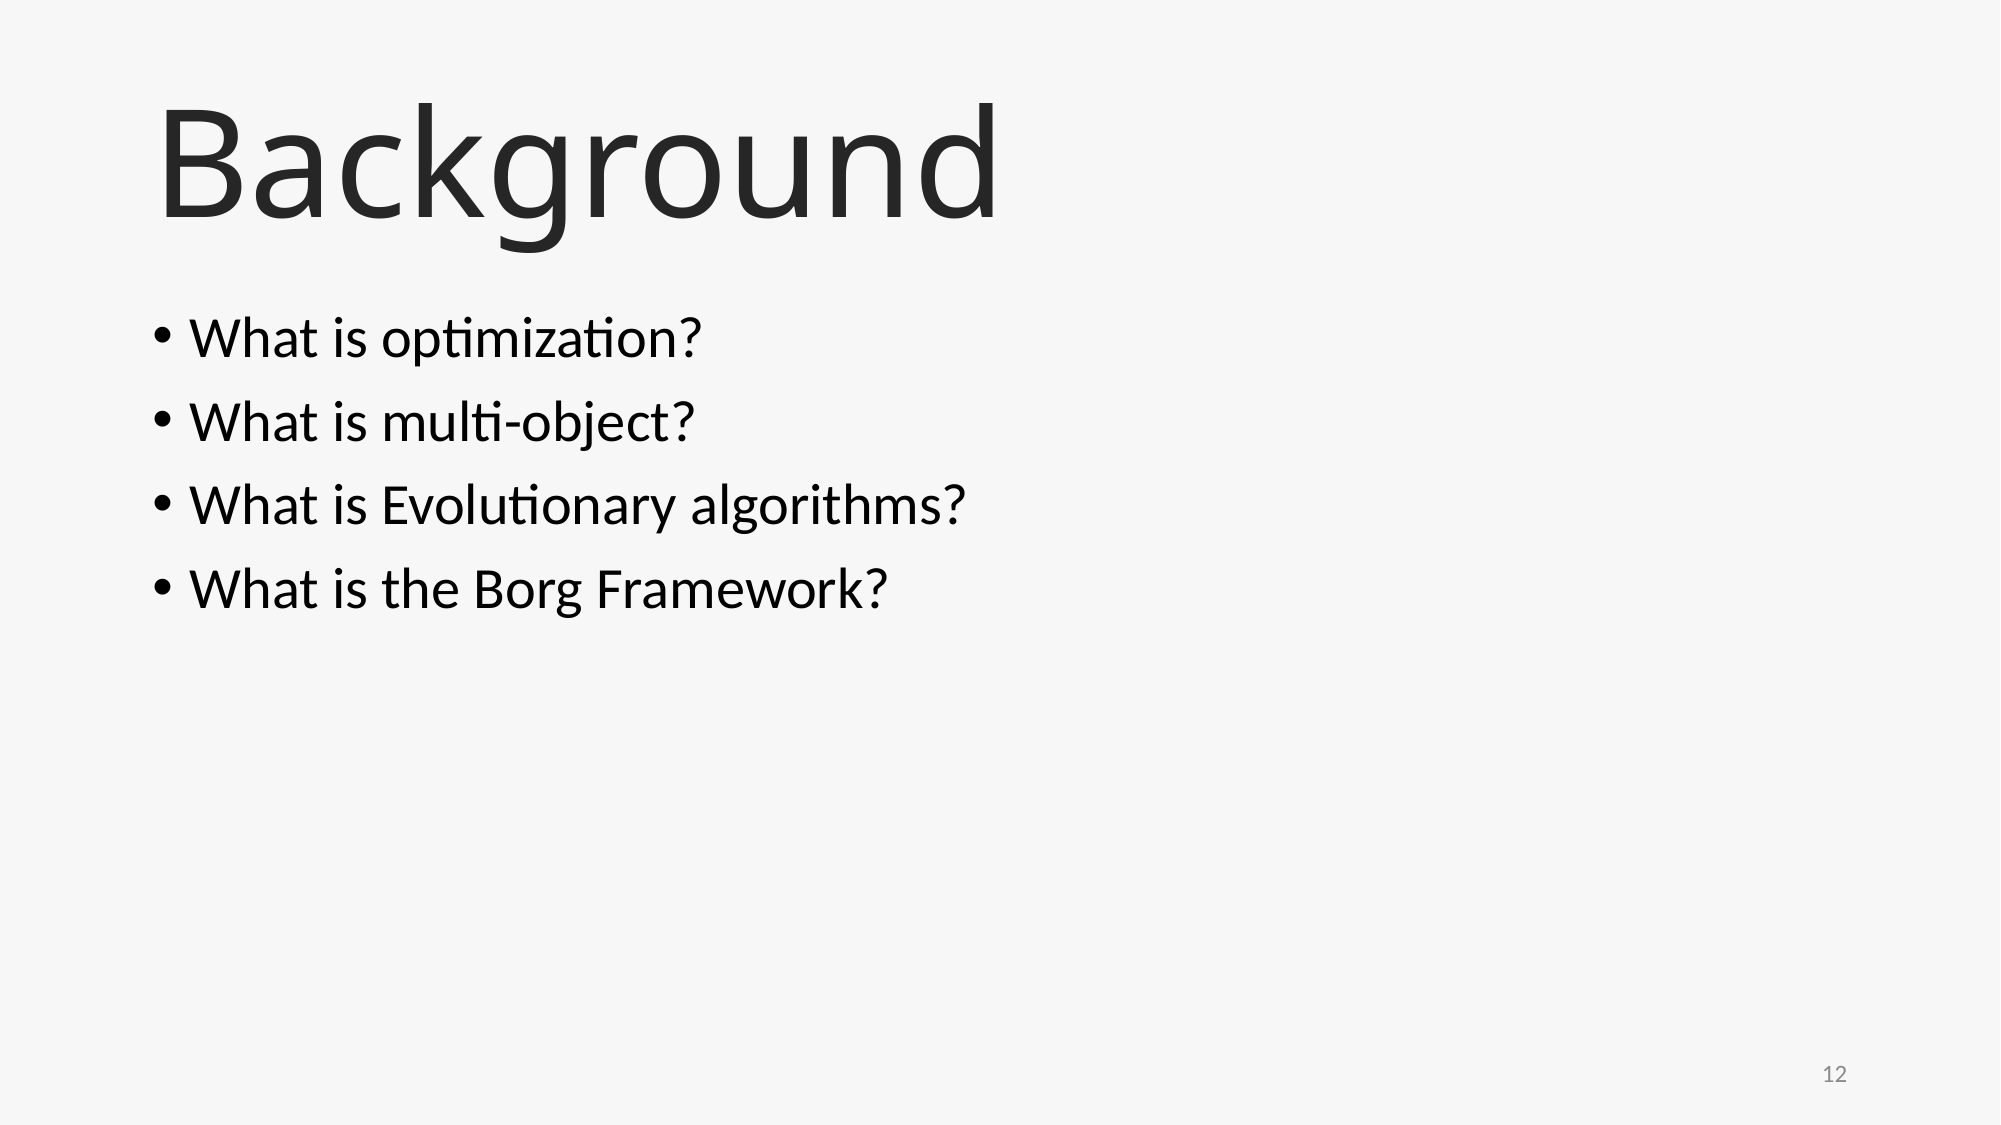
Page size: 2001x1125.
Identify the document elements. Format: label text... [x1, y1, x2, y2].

title Background [137, 59, 1863, 278]
list What is optimization? What is multi-object? What is Evolutionary algorithms? What is the Borg Framework? [137, 299, 1863, 1014]
slide_number 12 [1412, 1042, 1863, 1103]
